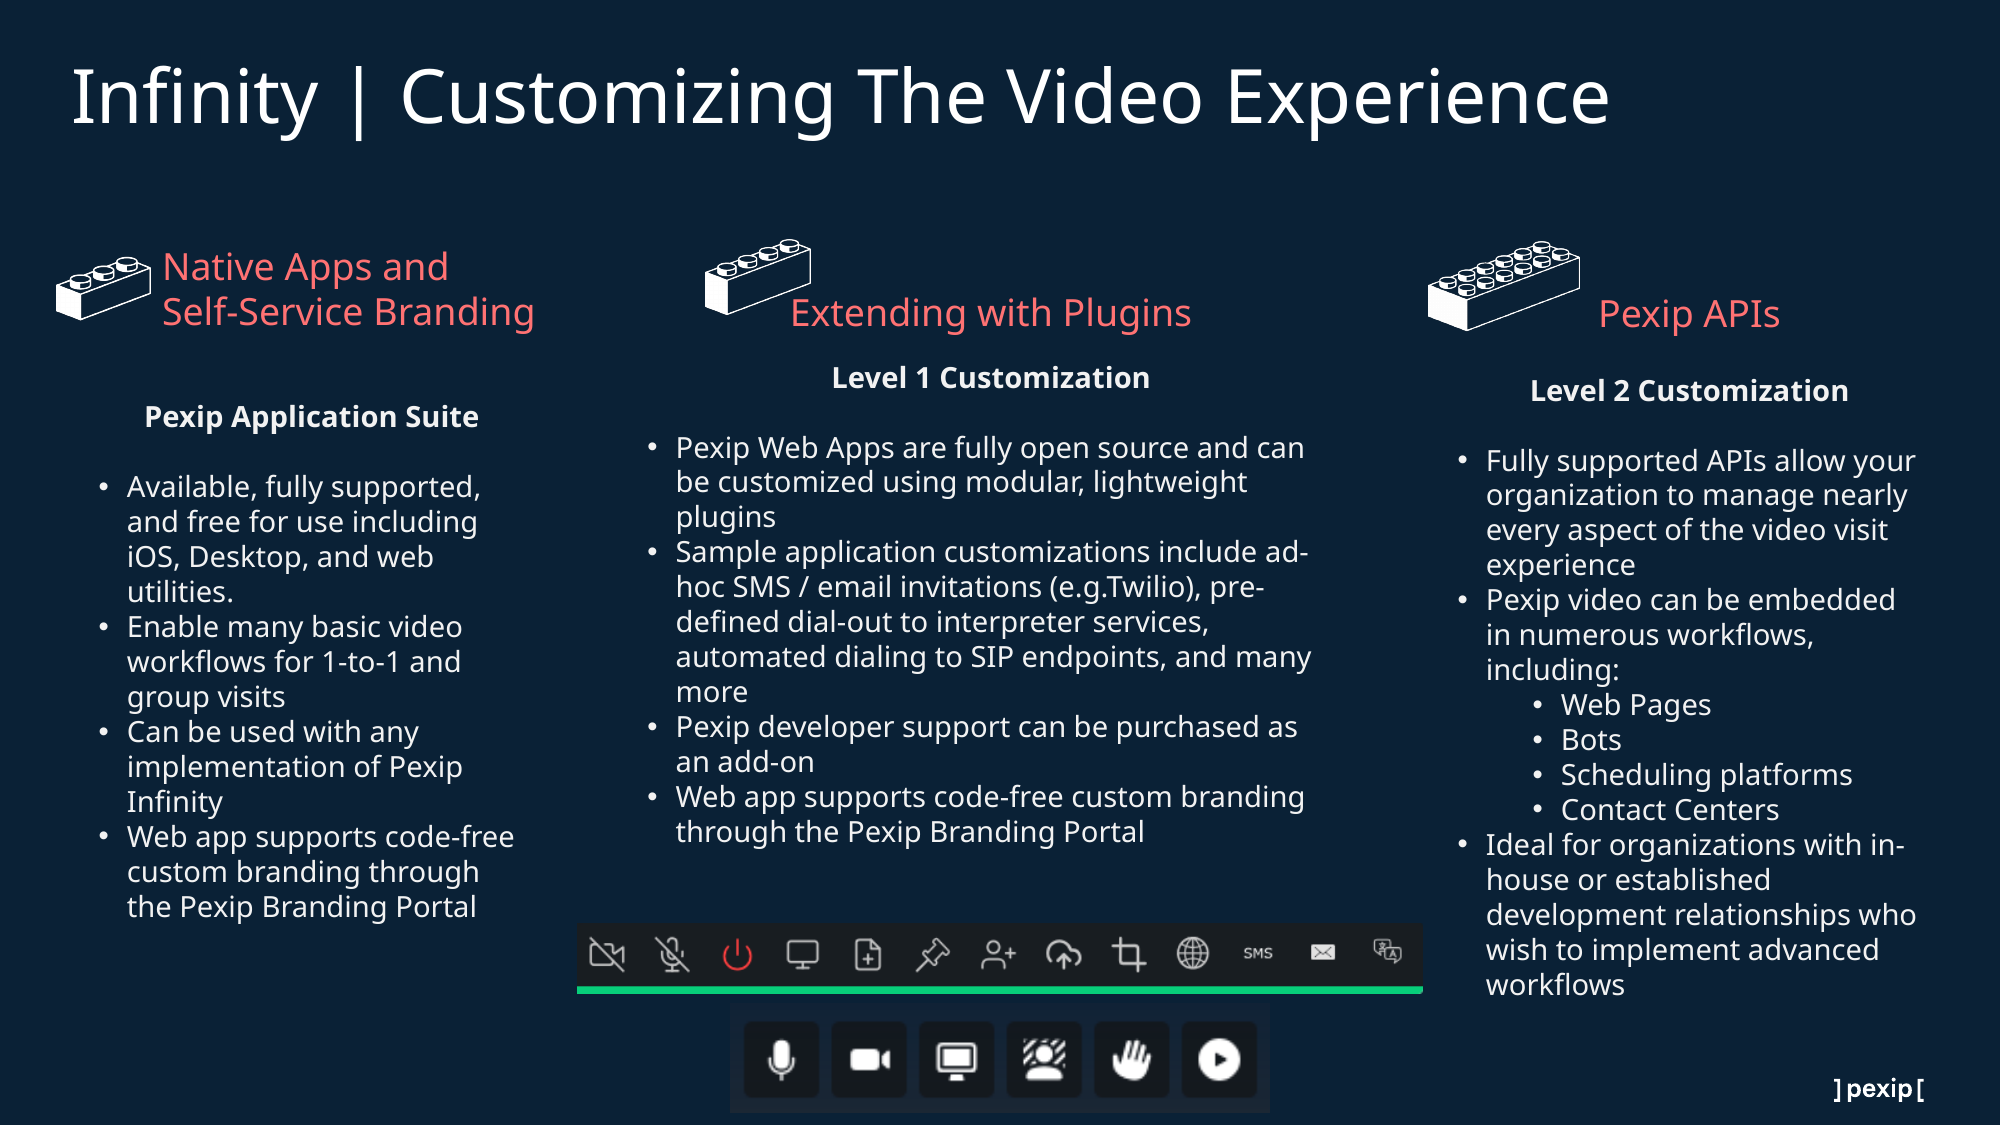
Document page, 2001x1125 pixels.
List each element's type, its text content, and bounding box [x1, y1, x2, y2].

picture [705, 224, 811, 330]
text_box Infinity | Customizing The Video Experience [56, 40, 1694, 132]
text_box Extending with Plugins [811, 288, 1193, 323]
text_box Native Apps and Self-Service Branding [161, 242, 537, 334]
picture [577, 922, 1423, 994]
picture [730, 1003, 1270, 1113]
picture [1428, 210, 1580, 362]
text_box Pexip Application Suite Available, fully supported, and free for use including iOS, Desktop, and web utilities. Enable many basic video workflows for 1-to-1 and group visits Can be used with any implementation of Pexip Infinity Web app supports code-free custom branding through the Pexip Branding Portal [98, 363, 526, 924]
text_box Level 1 Customization Pexip Web Apps are fully open source and can be customized using modular, lightweight plugins Sample application customizations include ad-hoc SMS / email invitations (e.g.Twilio), pre-defined dial-out to interpreter services, automated dialing to SIP endpoints, and many more Pexip developer support can be purchased as an add-on Web app supports code-free custom branding through the Pexip Branding Portal [647, 323, 1336, 884]
picture [56, 241, 151, 336]
text_box Pexip APIs [1598, 289, 1782, 335]
text_box Level 2 Customization Fully supported APIs allow your organization to manage nearly every aspect of the video visit experience Pexip video can be embedded in numerous workflows, including: Web Pages Bots Scheduling platforms Contact Centers Ideal for organizations with in-house or established development relationships who wish to implement advanced workflows [1457, 336, 1922, 1037]
